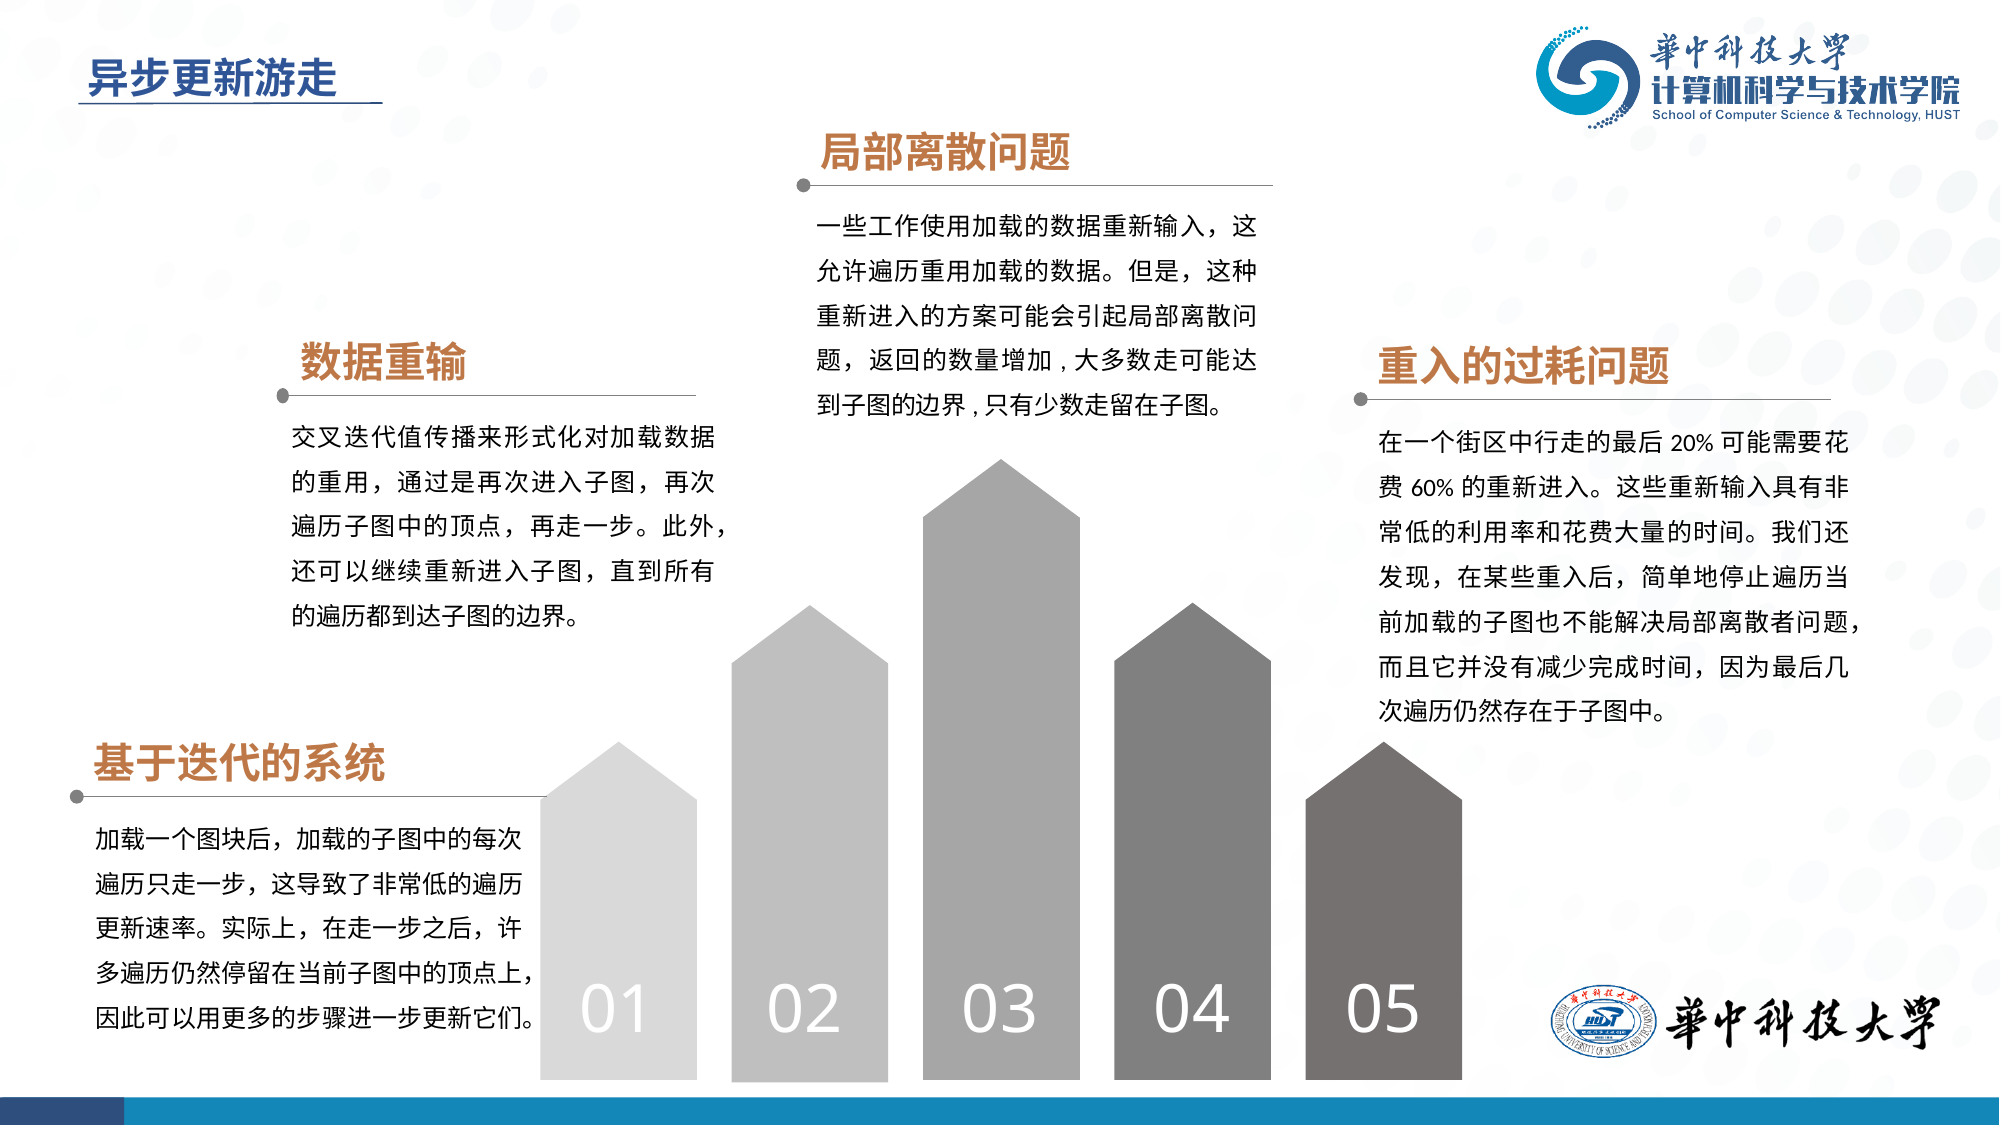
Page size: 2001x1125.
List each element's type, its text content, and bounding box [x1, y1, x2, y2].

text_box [276, 387, 697, 404]
picture [1536, 26, 1579, 64]
text_box 基于迭代的系统 [79, 729, 454, 789]
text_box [540, 741, 697, 1080]
text_box 在一个街区中行走的最后20%可能需要花费60%的重新进入。这些重新输入具有非常低的利用率和花费大量的时间。我们还发现，在某些重入后，简单地停止遍历当前加载的子图也不能解决局部离散者问题，而且它并没有减少完成时间，因为最后几次遍历仍然存在于子图中。 [1364, 404, 1865, 734]
text_box 一些工作使用加载的数据重新输入，这允许遍历重用加载的数据。但是，这种重新进入的方案可能会引起局部离散问题，返回的数量增加,大多数走可能达到子图的边界,只有少数走留在子图。 [801, 193, 1273, 428]
text_box 交叉迭代值传播来形式化对加载数据的重用，通过是再次进入子图，再次遍历子图中的顶点，再走一步。此外，还可以继续重新进入子图，直到所有的遍历都到达子图的边界。 [276, 398, 731, 638]
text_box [69, 789, 547, 804]
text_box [1305, 741, 1463, 1080]
picture [1536, 26, 1960, 130]
text_box 数据重输 [285, 328, 661, 387]
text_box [922, 459, 1080, 1080]
text_box 加载一个图块后，加载的子图中的每次遍历只走一步，这导致了非常低的遍历更新速率。实际上，在走一步之后，许多遍历仍然停留在当前子图中的顶点上，因此可以用更多的步骤进一步更新它们。 [81, 804, 538, 1040]
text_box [731, 605, 889, 1083]
text_box 重入的过耗问题 [1363, 332, 1738, 392]
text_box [1544, 977, 1952, 1063]
text_box 局部离散问题 [805, 118, 1181, 178]
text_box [1353, 392, 1831, 407]
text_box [1114, 602, 1271, 1080]
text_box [796, 178, 1274, 193]
text_box 异步更新游走 [73, 19, 354, 110]
